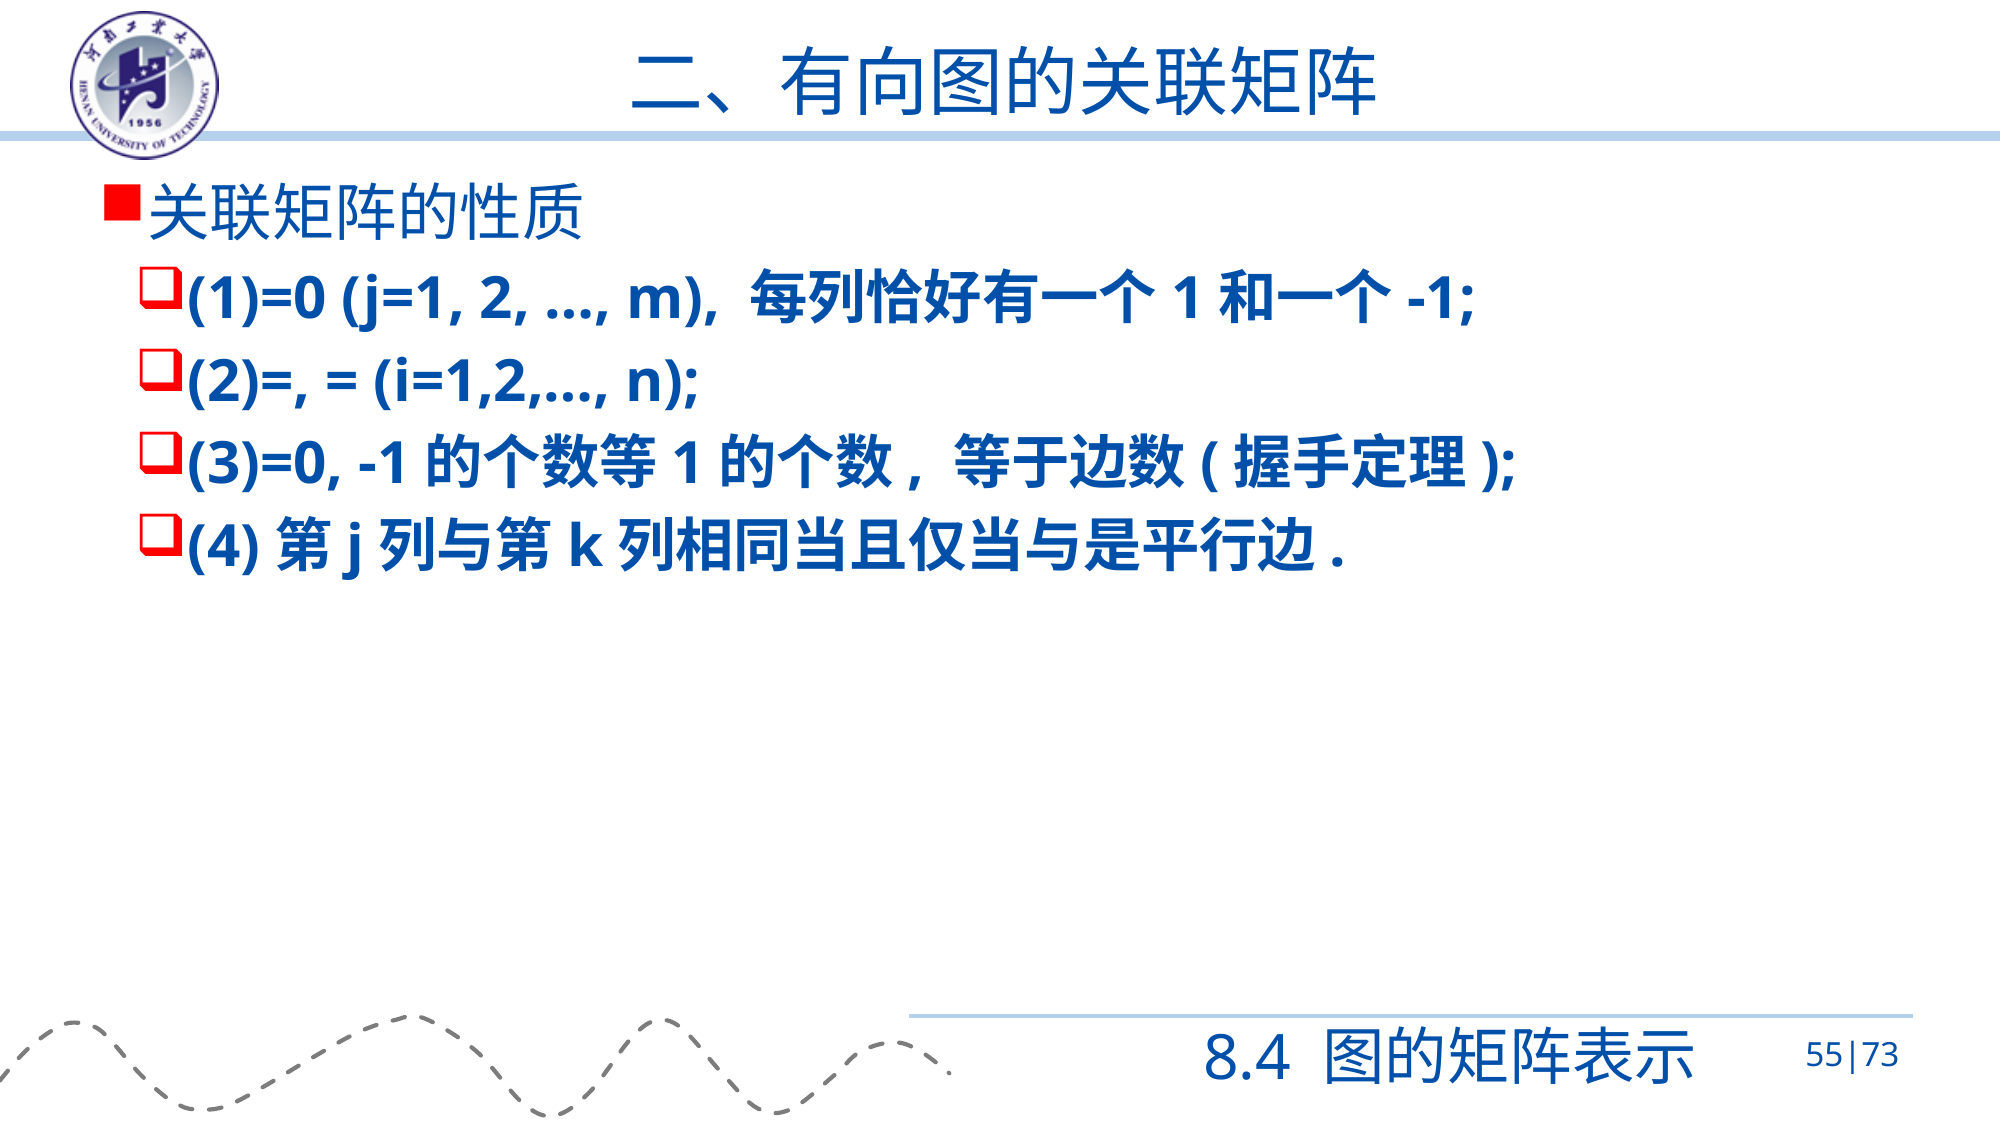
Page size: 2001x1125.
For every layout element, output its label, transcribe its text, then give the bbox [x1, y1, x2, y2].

title 二、有向图的关联矩阵 [236, 36, 1772, 134]
picture [70, 11, 219, 160]
list 8.4 图的矩阵表示 [948, 1009, 1713, 1101]
slide_number 55|73 [1756, 1025, 1915, 1086]
